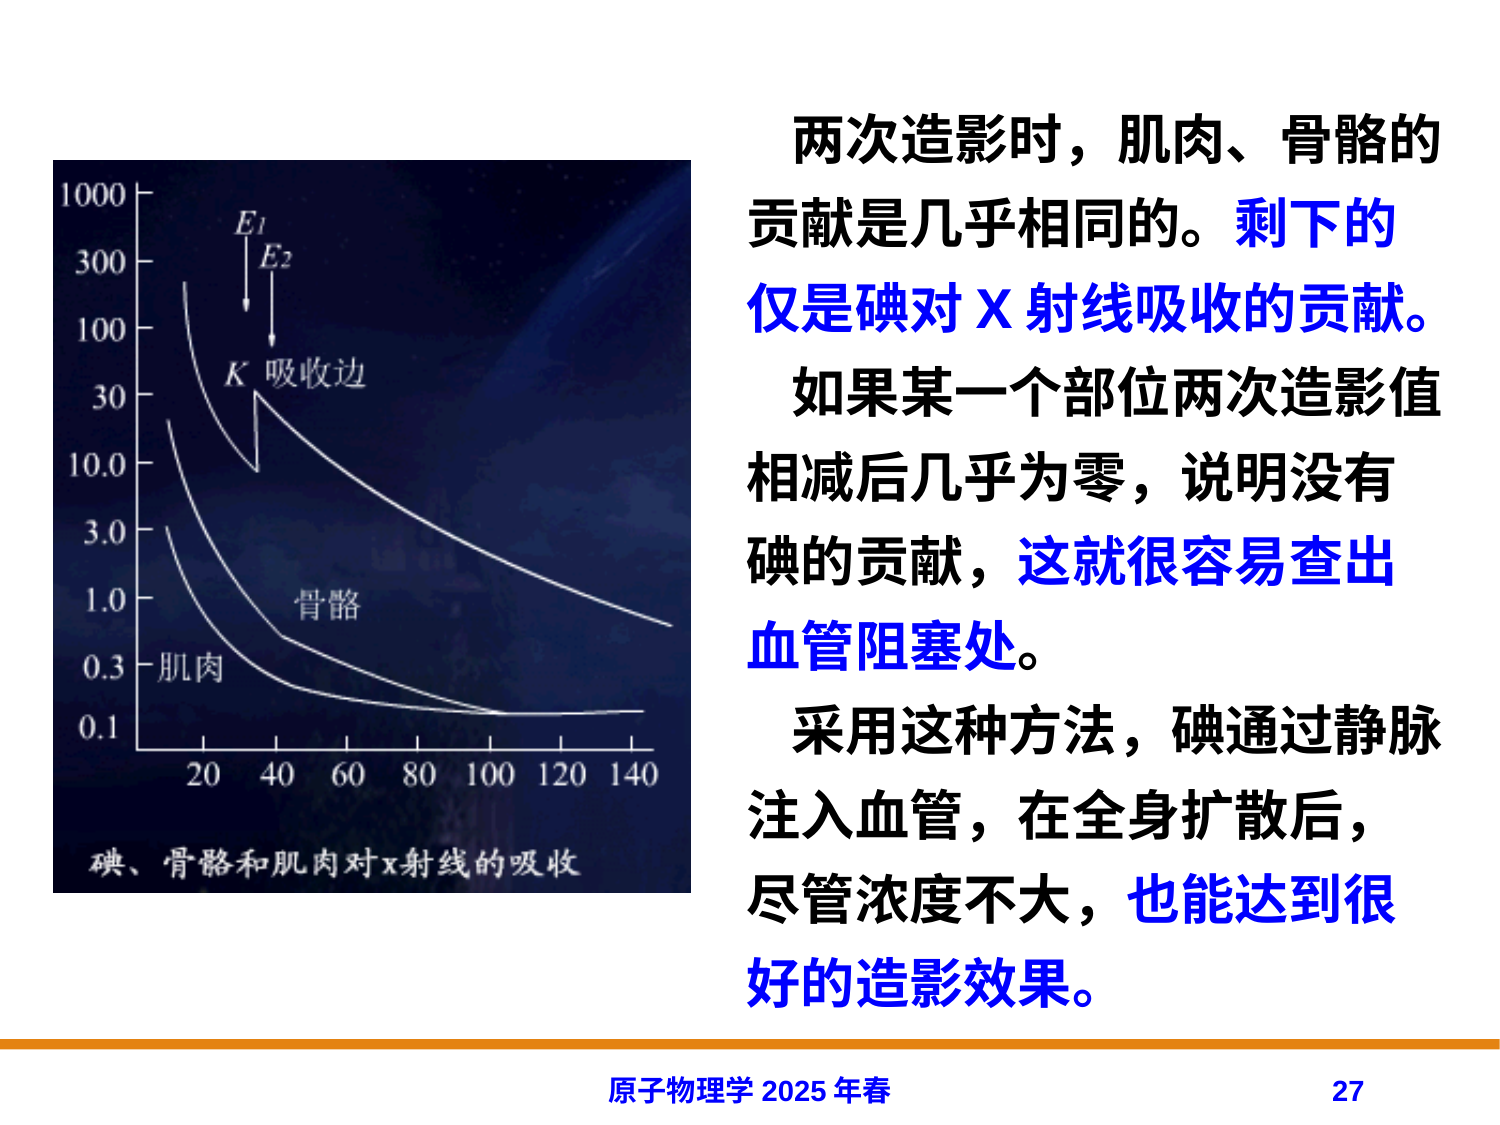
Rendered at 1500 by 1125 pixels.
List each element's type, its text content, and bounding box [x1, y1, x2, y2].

footer 原子物理学2025年春 [453, 1059, 1047, 1120]
picture [52, 160, 691, 893]
slide_number 27 [1218, 1059, 1380, 1120]
text_box 两次造影时，肌肉、骨骼的贡献是几乎相同的。剩下的仅是碘对X射线吸收的贡献。 如果某一个部位两次造影值相减后几乎为零，说明没有碘的贡献，这就很容易查出血管阻塞处。 采用这种方法，碘通过静脉注入血管，在全身扩散后，尽管浓度不大，也能达到很好的造影效果。 [731, 78, 1459, 1023]
